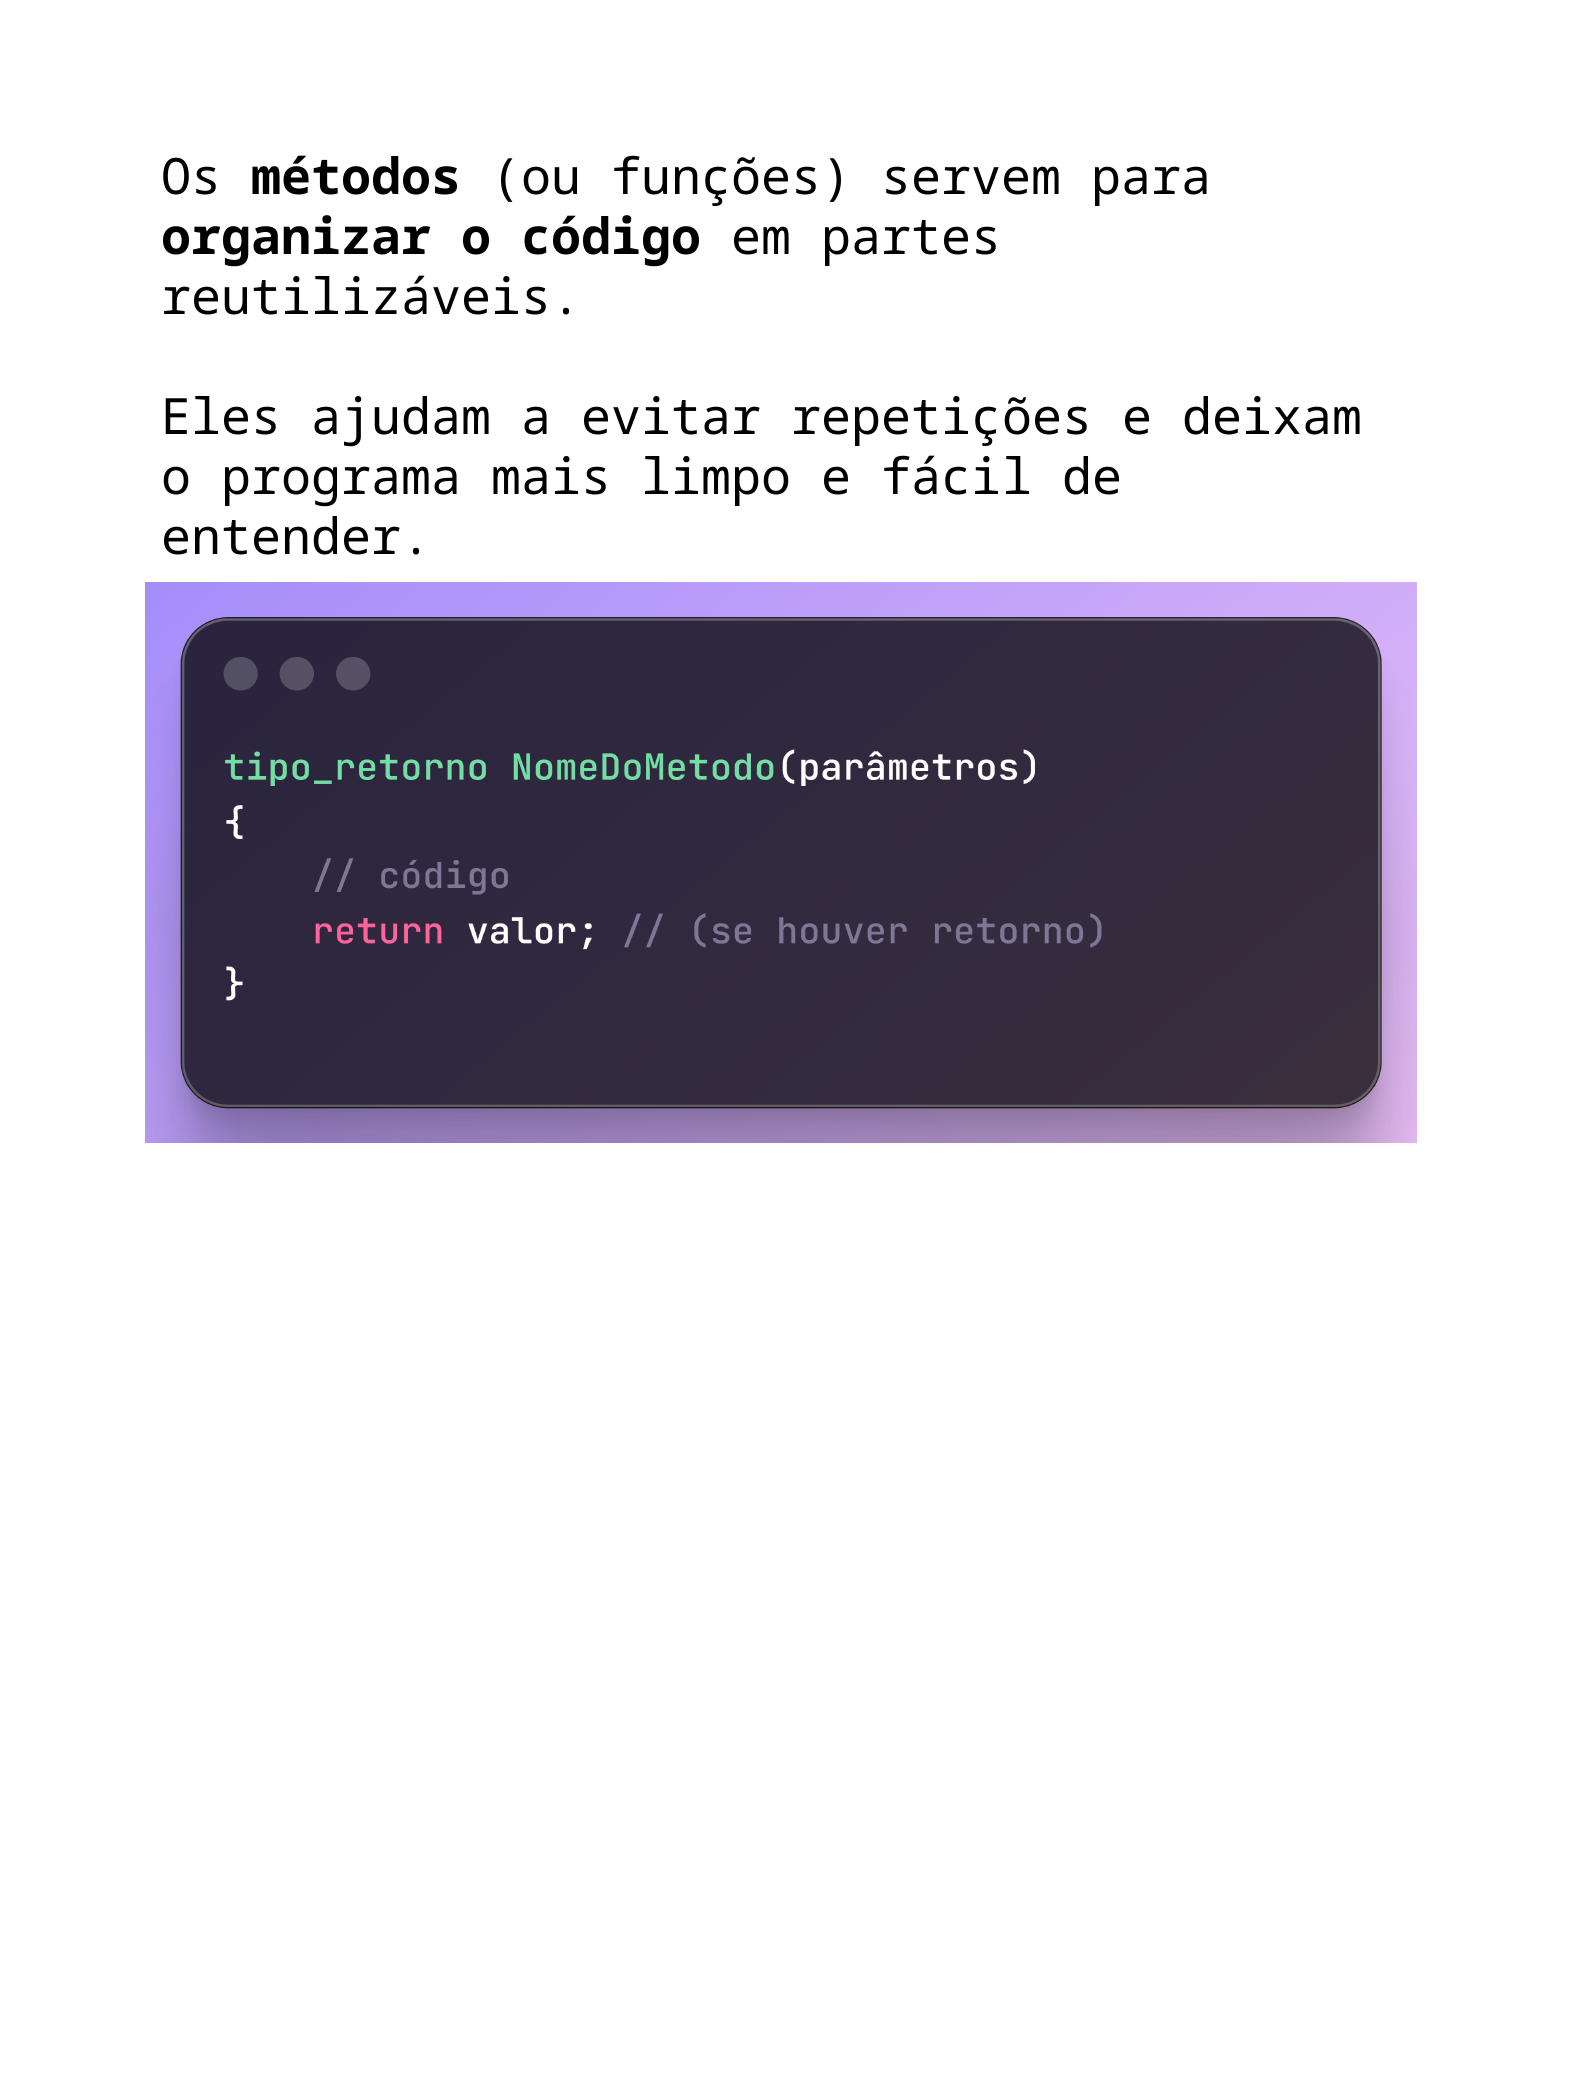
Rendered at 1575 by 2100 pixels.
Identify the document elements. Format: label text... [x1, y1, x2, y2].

text_box Os métodos (ou funções) servem para organizar o código em partes reutilizáveis. Eles ajudam a evitar repetições e deixam o programa mais limpo e fácil de entender. [146, 136, 1415, 581]
picture [145, 581, 1417, 1144]
